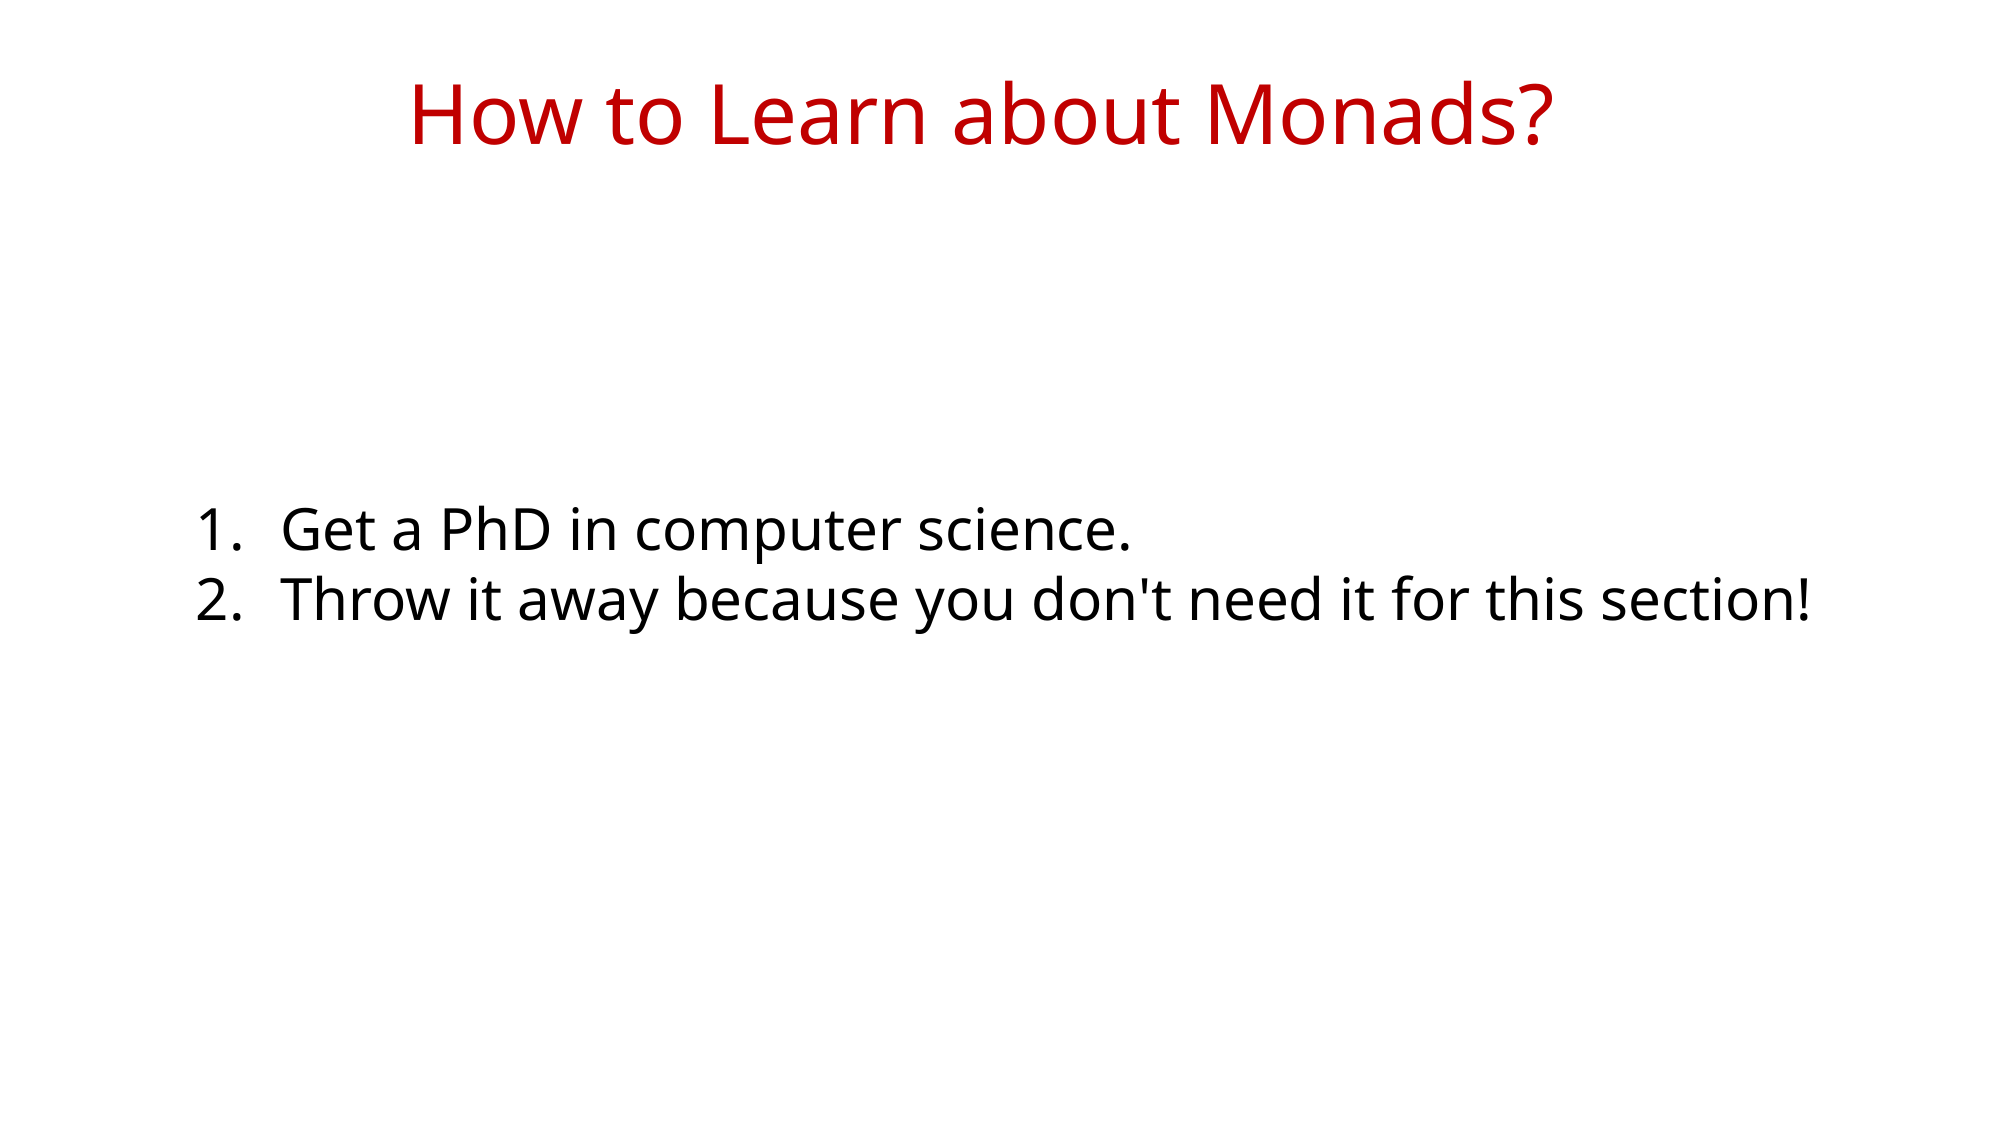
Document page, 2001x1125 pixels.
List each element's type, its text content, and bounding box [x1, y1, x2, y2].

text_box Get a PhD in computer science. Throw it away because you don't need it for this section! [181, 484, 1850, 640]
text_box How to Learn about Monads? [30, 27, 1933, 209]
